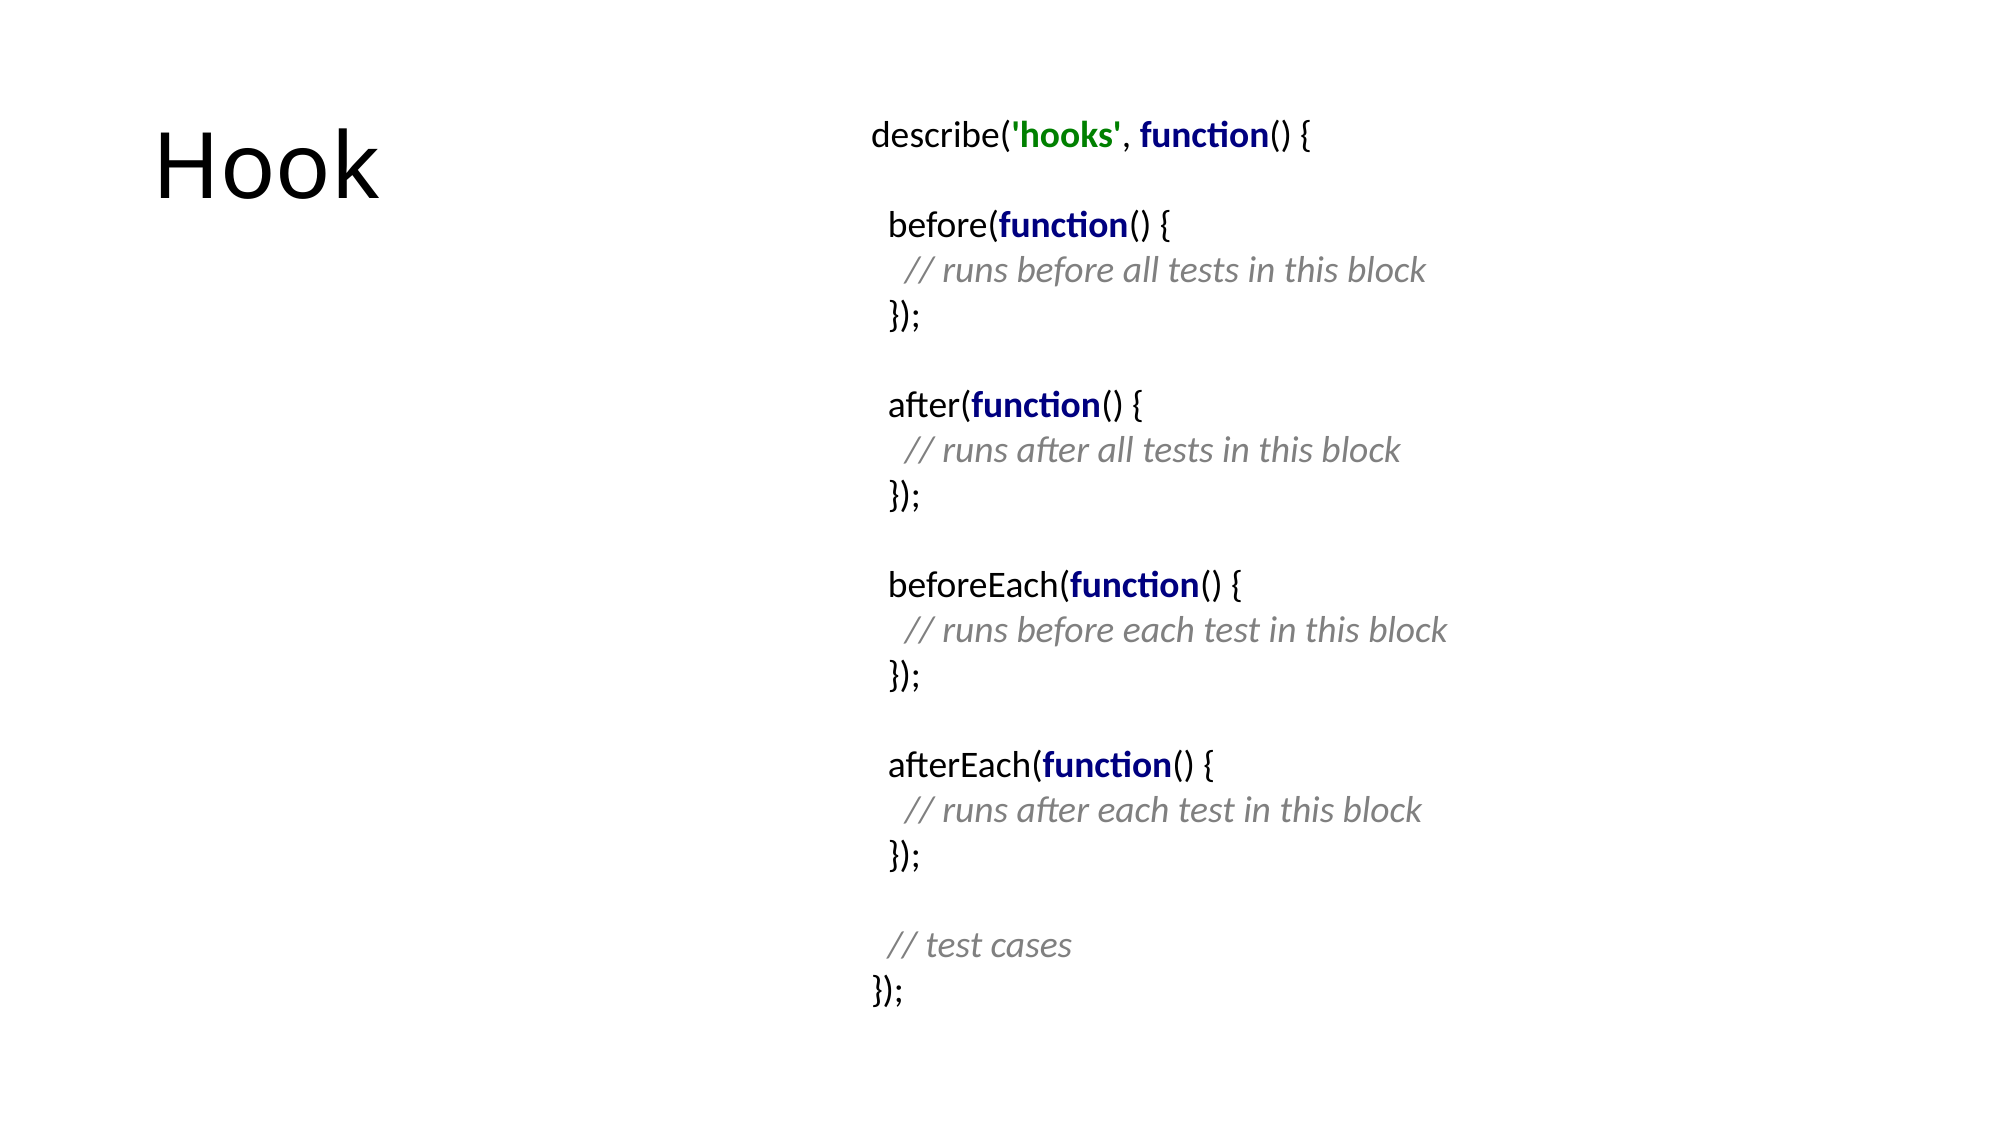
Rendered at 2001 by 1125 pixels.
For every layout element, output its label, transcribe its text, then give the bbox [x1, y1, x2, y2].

title Hook [137, 59, 1863, 278]
text_box describe('hooks', function() { before(function() { // runs before all tests in this block }); after(function() { // runs after all tests in this block }); beforeEach(function() { // runs before each test in this block }); afterEach(function() { // runs after each test in this block }); // test cases }); [856, 102, 2000, 1018]
